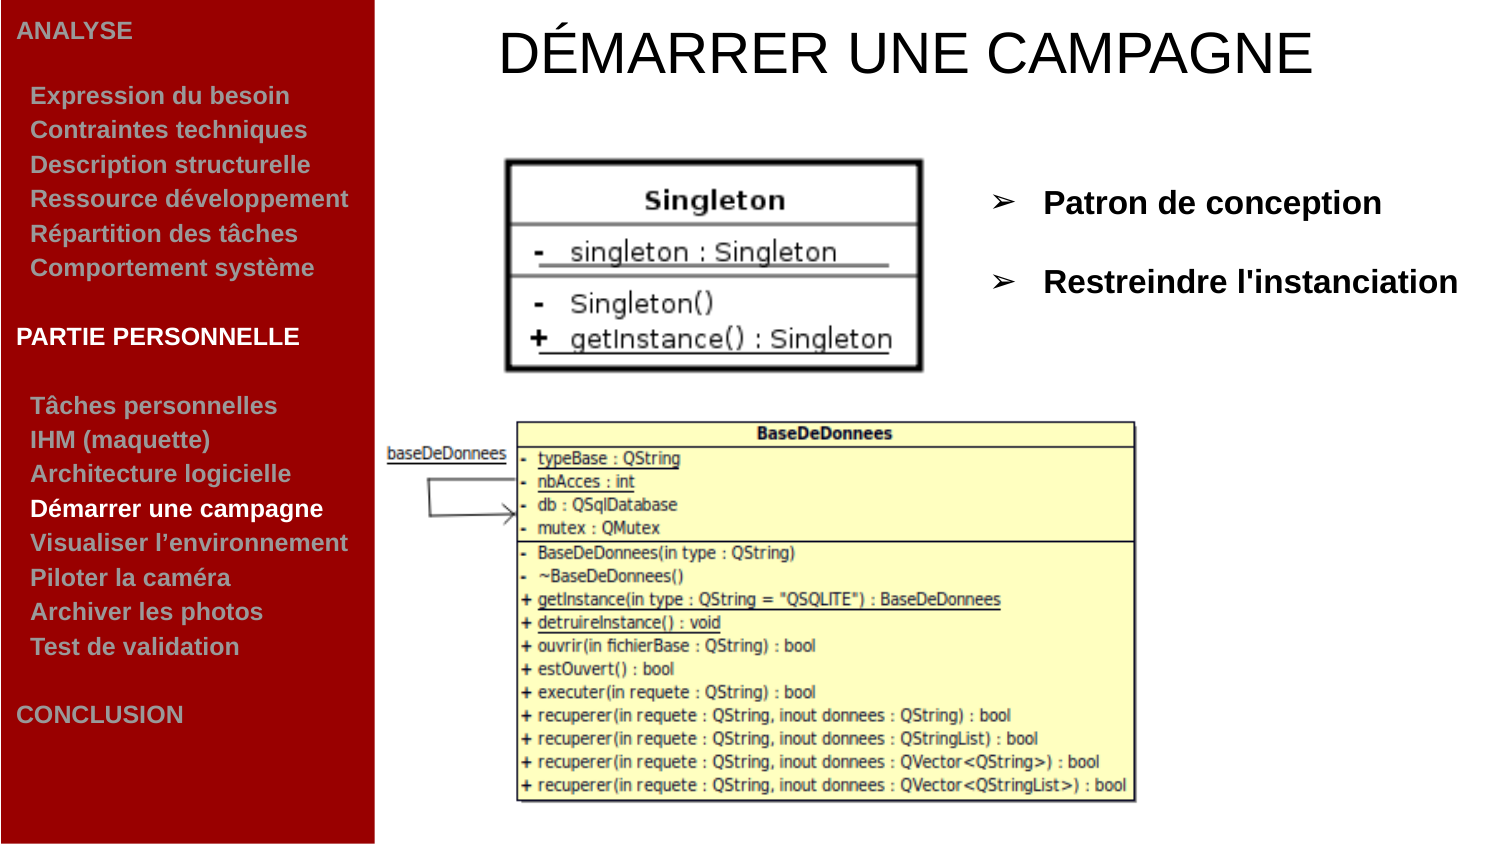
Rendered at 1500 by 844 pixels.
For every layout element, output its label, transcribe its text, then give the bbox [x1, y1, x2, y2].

picture [364, 111, 1157, 824]
title DÉMARRER UNE CAMPAGNE [375, 0, 1500, 94]
text_box ANALYSE Expression du besoin Contraintes techniques Description structurelle Ressource développement Répartition des tâches Comportement système PARTIE PERSONNELLE Tâches personnelles IHM (maquette) Architecture logicielle Démarrer une campagne Visualiser l’environnement Piloter la caméra Archiver les photos Test de validation CONCLUSION [1, 0, 375, 844]
text_box Patron de conception Restreindre l'instanciation [976, 165, 1500, 367]
